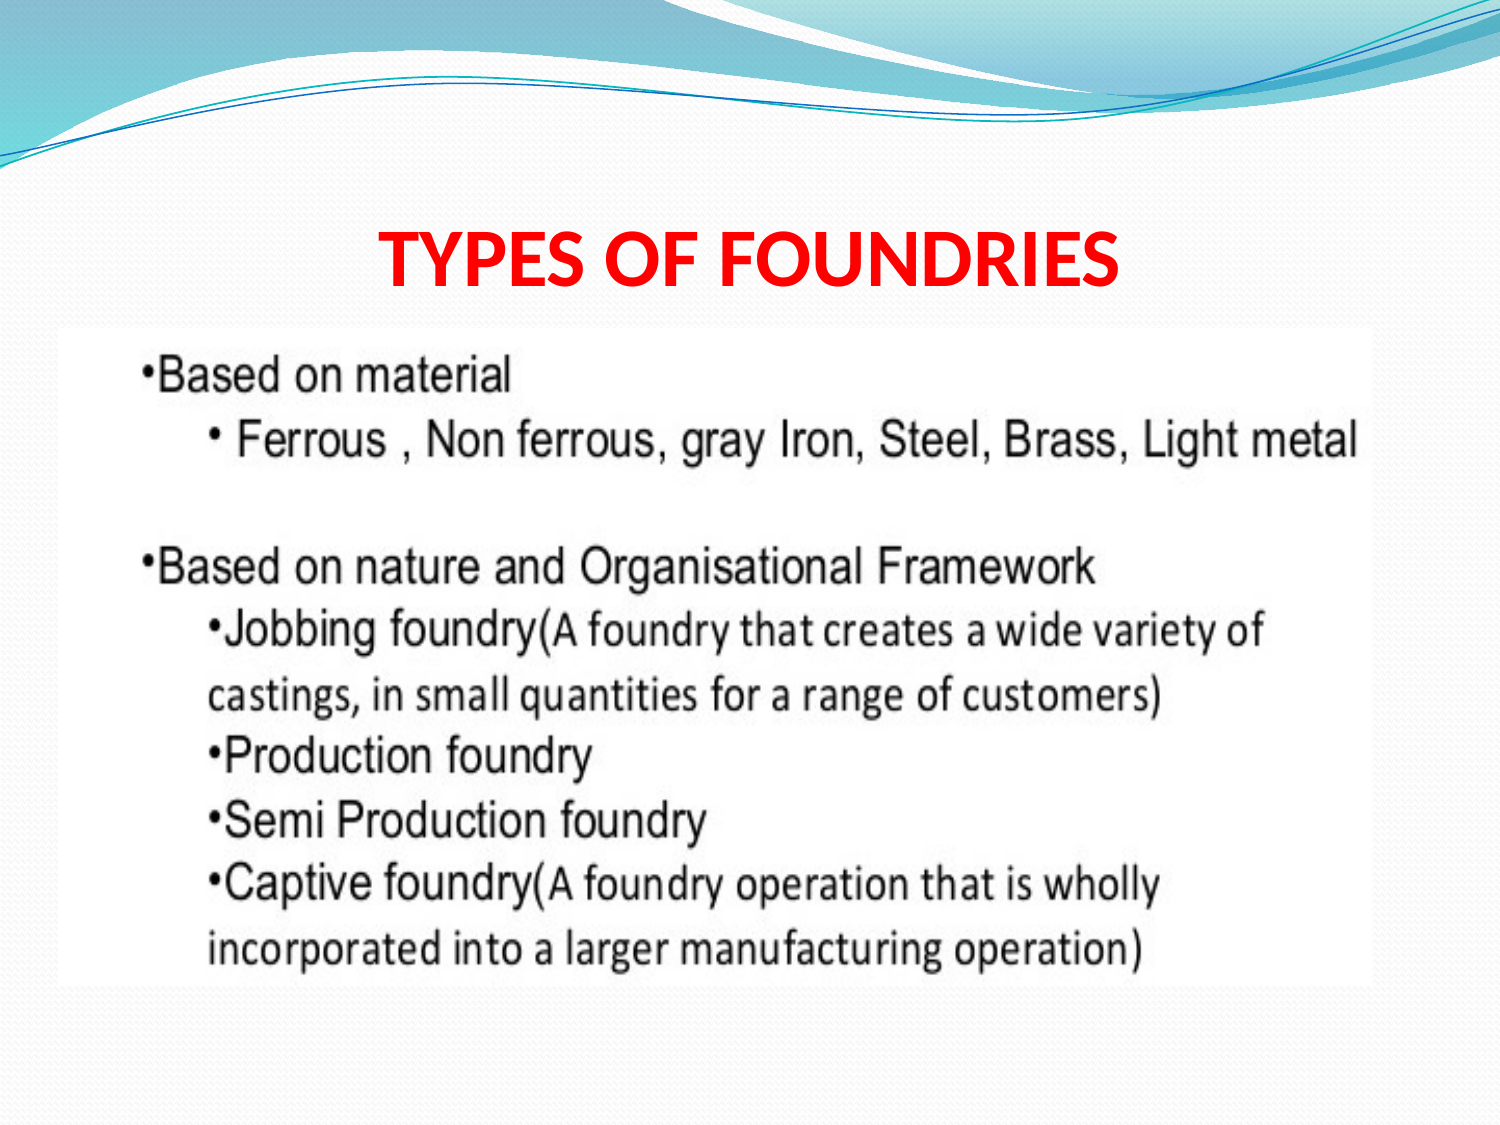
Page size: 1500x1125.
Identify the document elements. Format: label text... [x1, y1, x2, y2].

title TYPES OF FOUNDRIES [75, 115, 1425, 303]
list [58, 327, 1372, 985]
